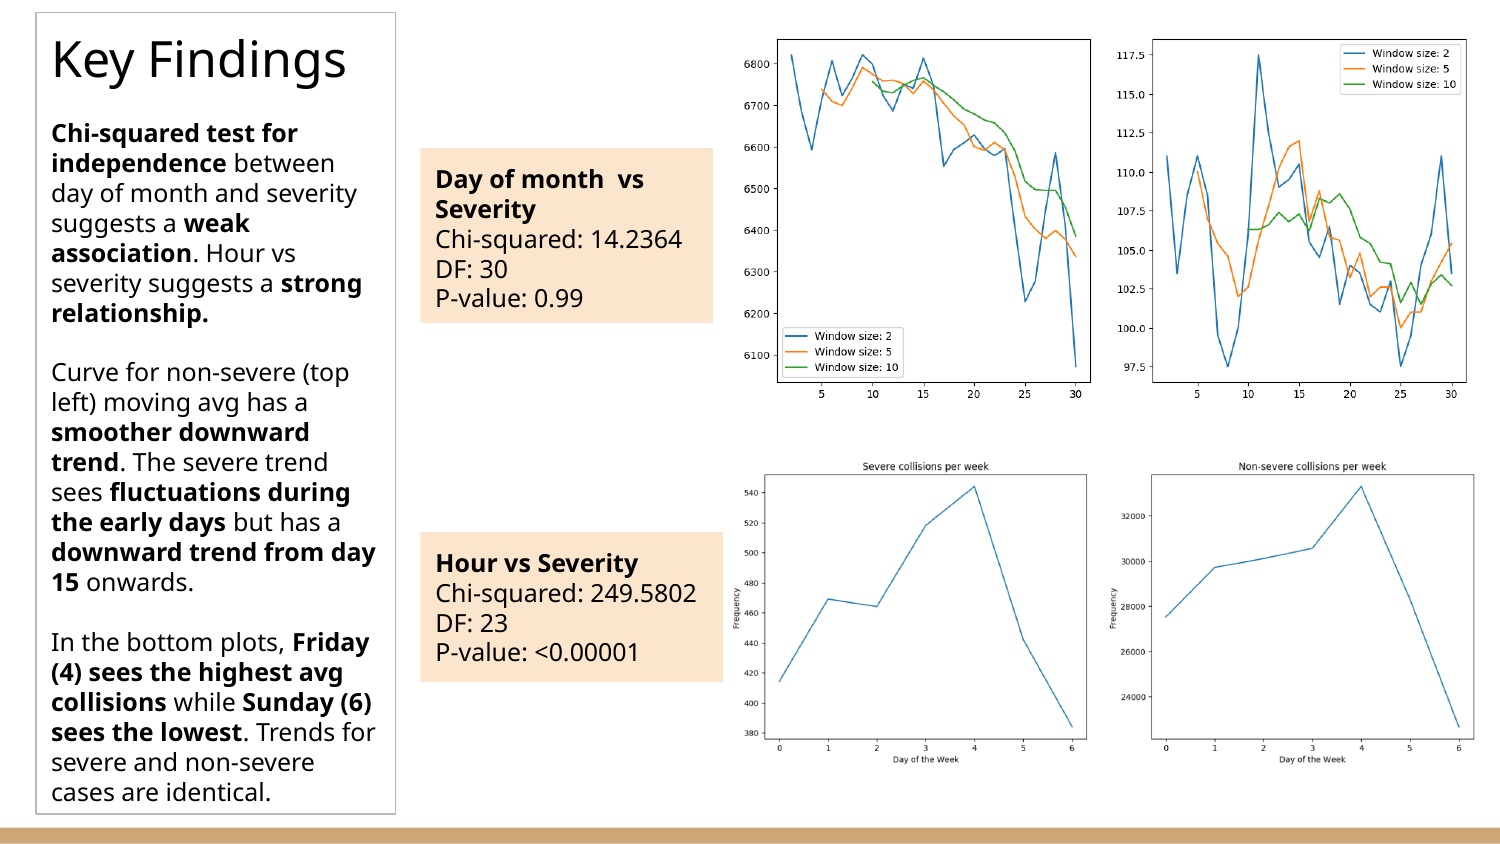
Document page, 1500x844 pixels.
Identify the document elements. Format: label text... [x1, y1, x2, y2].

text_box Key Findings Chi-squared test for independence between day of month and severity suggests a weak association. Hour vs severity suggests a strong relationship. Curve for non-severe (top left) moving avg has a smoother downward trend. The severe trend sees fluctuations during the early days but has a downward trend from day 15 onwards. In the bottom plots, Friday (4) sees the highest avg collisions while Sunday (6) sees the lowest. Trends for severe and non-severe cases are identical. [36, 12, 396, 814]
picture [736, 29, 1476, 407]
picture [722, 453, 1489, 777]
text_box Hour vs Severity Chi-squared: 249.5802 DF: 23 P-value: <0.00001 [420, 532, 717, 683]
text_box Day of month vs Severity Chi-squared: 14.2364 DF: 30 P-value: 0.99 [420, 148, 714, 323]
